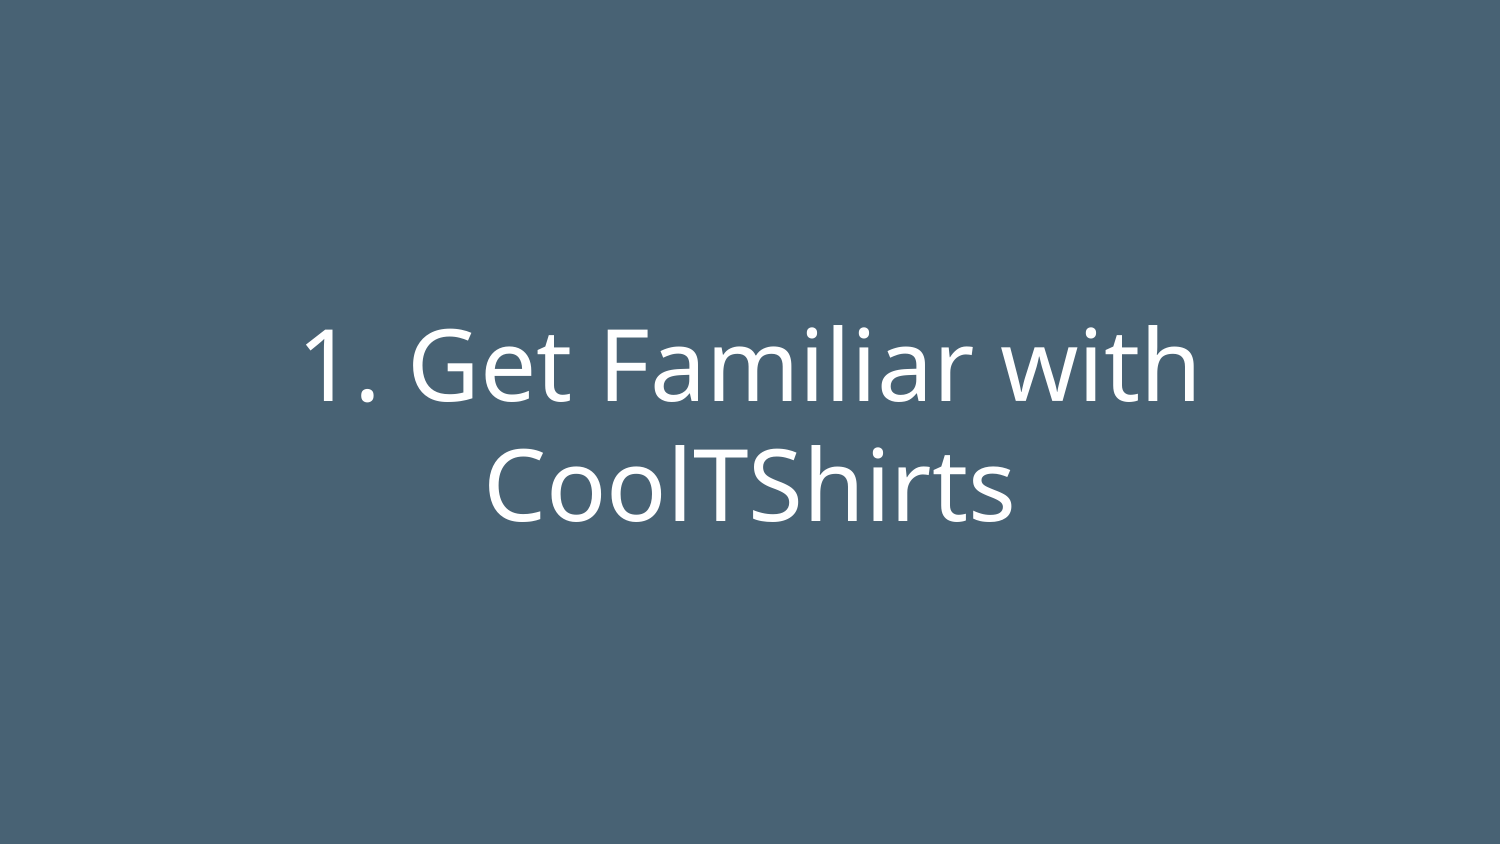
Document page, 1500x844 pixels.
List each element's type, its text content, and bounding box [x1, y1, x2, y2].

text_box 1. Get Familiar with CoolTShirts [123, 253, 1377, 591]
